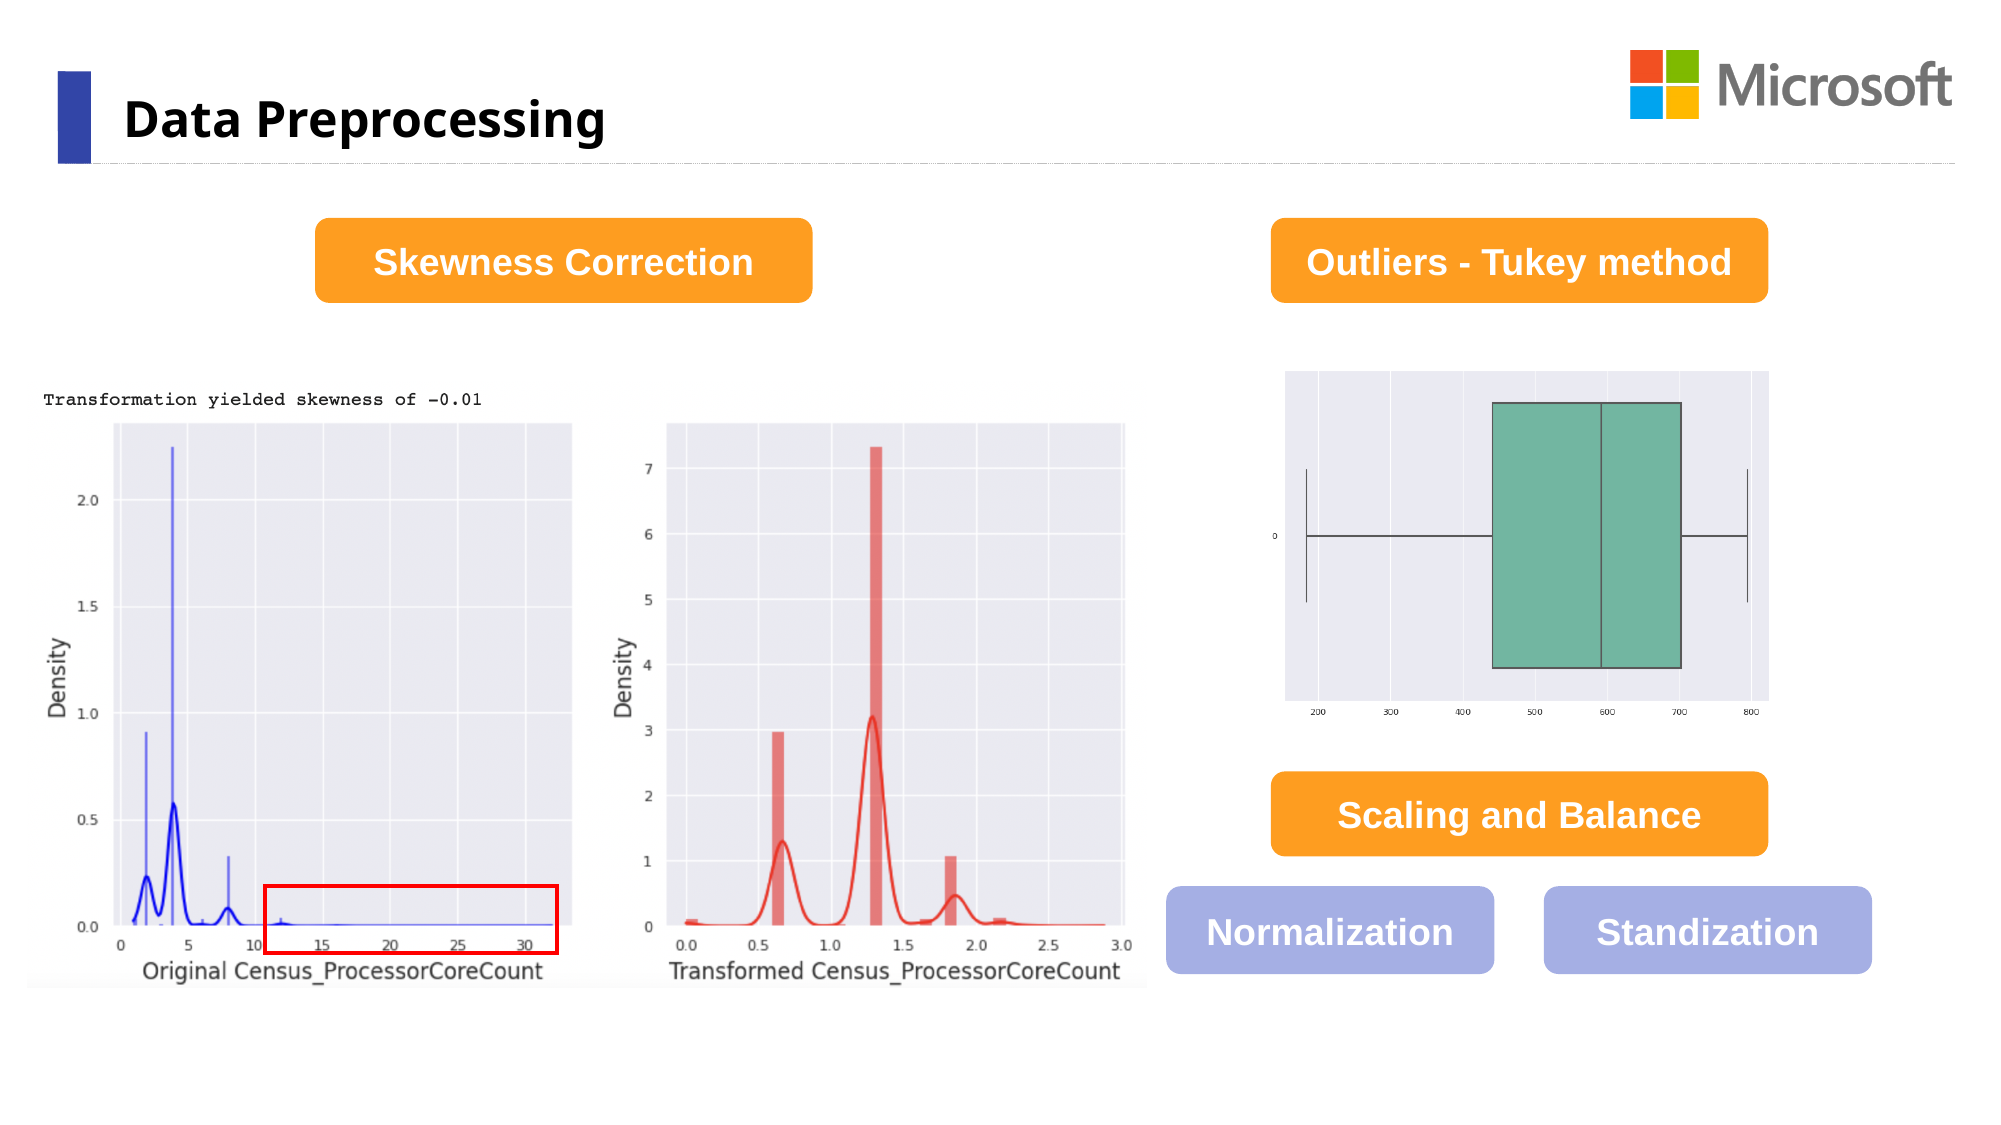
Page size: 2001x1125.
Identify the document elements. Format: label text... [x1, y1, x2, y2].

picture [1263, 361, 1776, 724]
picture [1630, 50, 1952, 71]
text_box Scaling and Balance [1269, 770, 1770, 858]
text_box Skewness Correction [313, 216, 814, 304]
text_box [57, 71, 1955, 164]
text_box Normalization [1165, 885, 1496, 976]
text_box Outliers - Tukey method [1269, 216, 1770, 304]
picture [27, 381, 1147, 988]
text_box Standization [1542, 885, 1874, 976]
